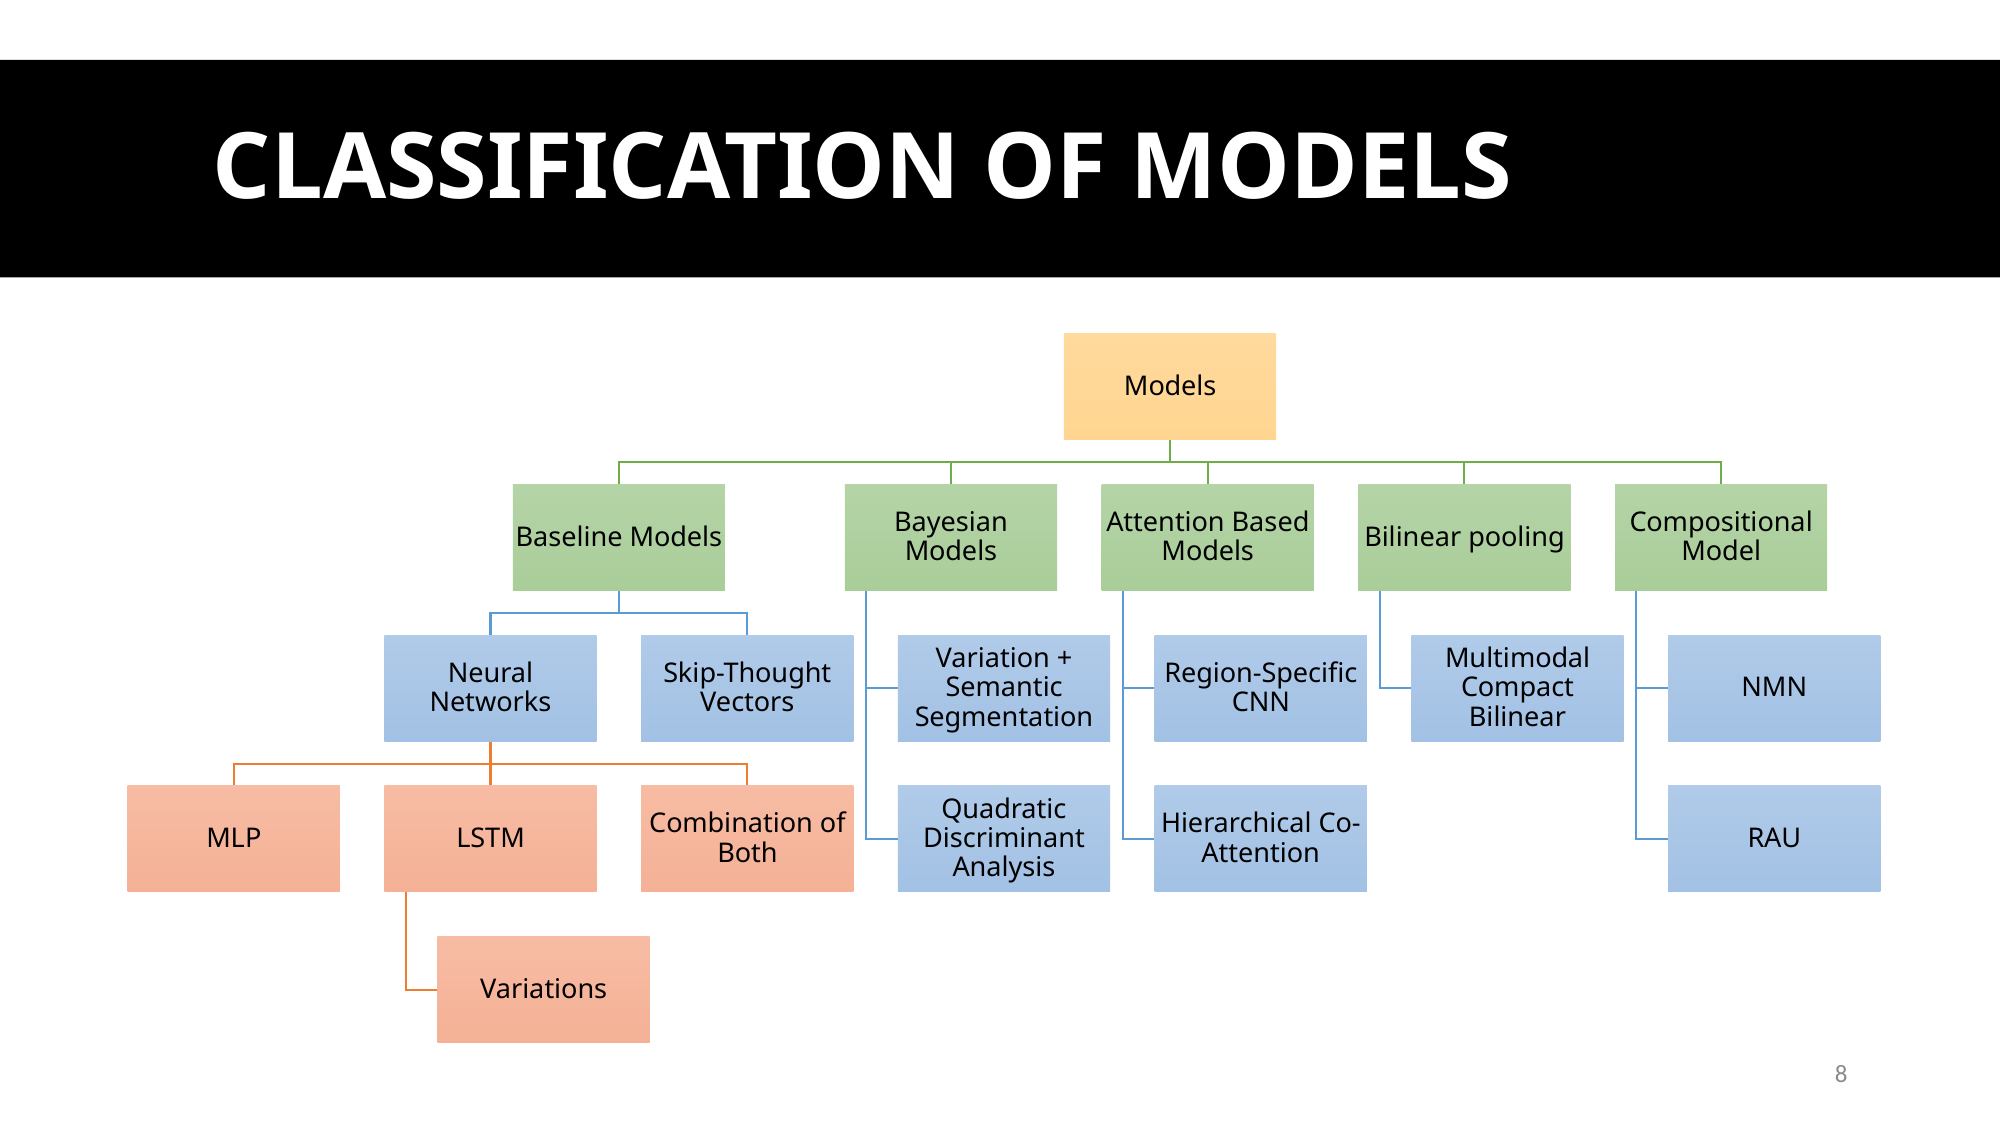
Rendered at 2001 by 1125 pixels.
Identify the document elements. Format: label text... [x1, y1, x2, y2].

title Aaa CLASSIFICATION OF MODELS [0, 59, 2000, 278]
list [113, 333, 1895, 1043]
slide_number 8 [1412, 1043, 1863, 1103]
